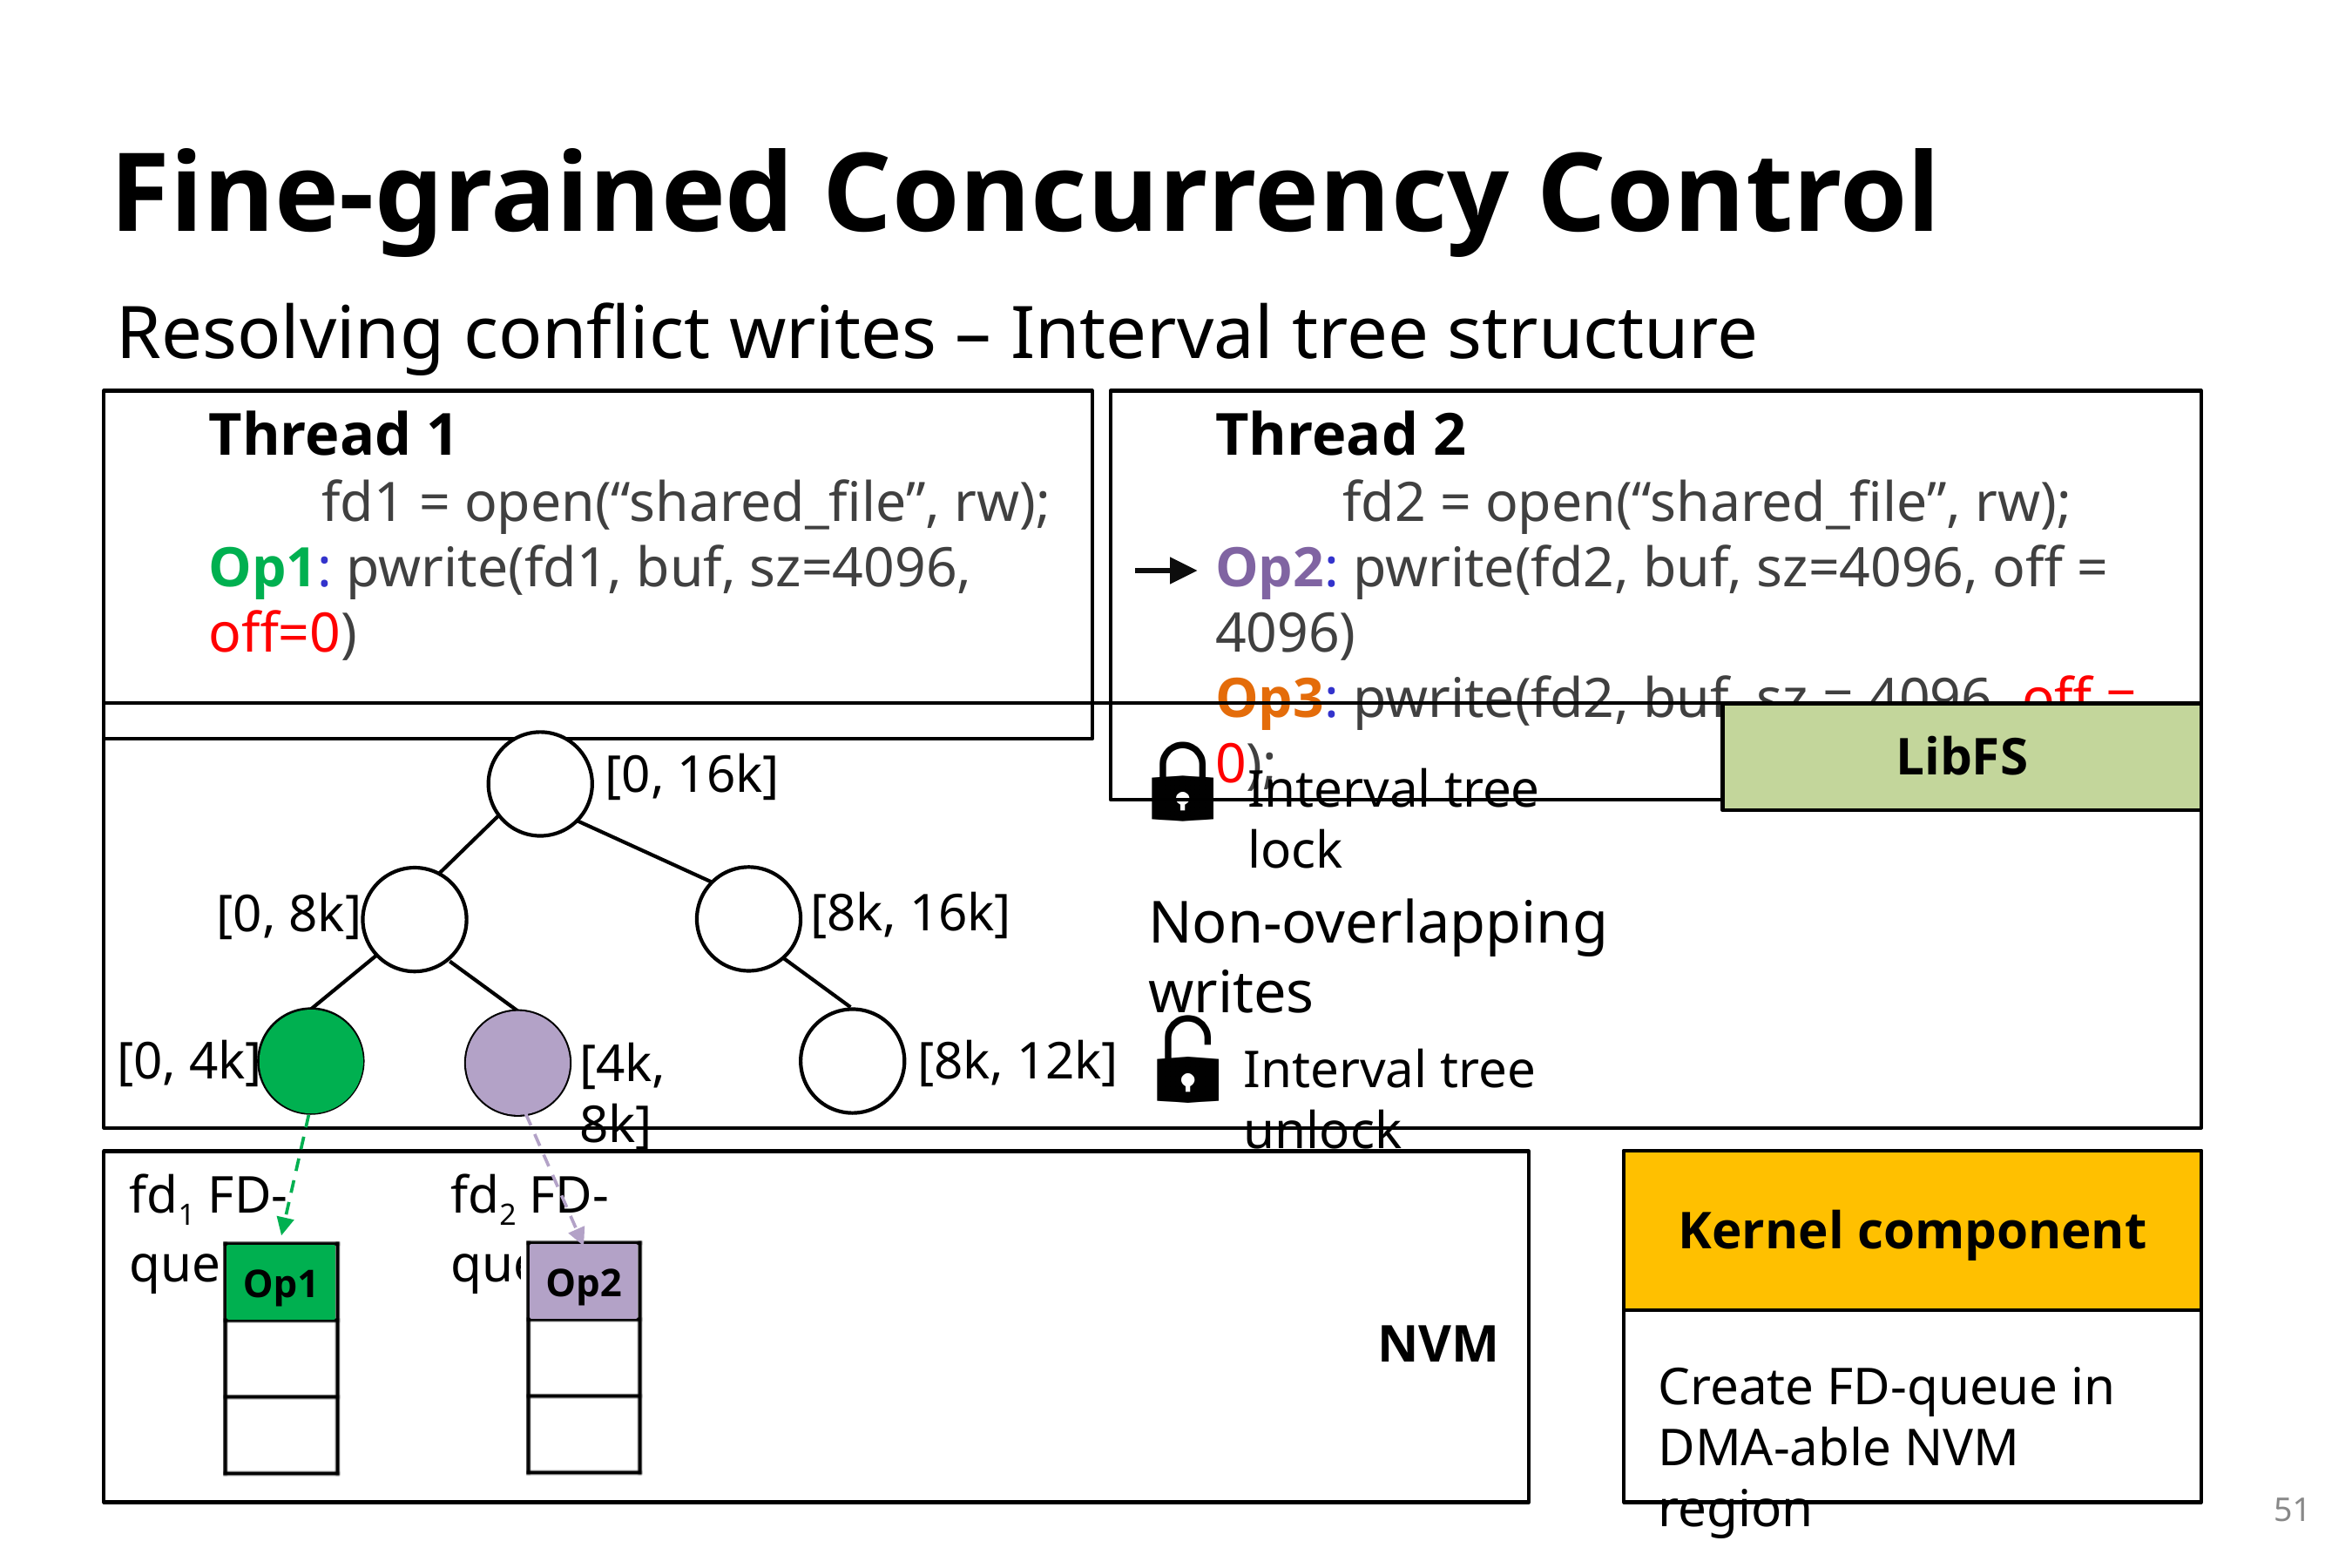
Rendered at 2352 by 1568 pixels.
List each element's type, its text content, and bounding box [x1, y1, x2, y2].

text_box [104, 1151, 1530, 1503]
text_box Thread 2 fd2 = open(“shared_file”, rw); Op2: pwrite(fd2, buf, sz=4096, off = 4096) Op3: pwrite(fd2, buf, sz = 4096, off = 0); [1111, 390, 2201, 701]
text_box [1624, 1150, 2202, 1503]
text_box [525, 1113, 585, 1247]
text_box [280, 1114, 309, 1236]
text_box LibFS [1722, 703, 2201, 811]
text_box Non-overlapping writes [1149, 878, 1723, 1031]
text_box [1130, 728, 1625, 835]
text_box [102, 701, 2203, 1130]
text_box Thread 1 fd1 = open(“shared_file”, rw); Op1: pwrite(fd1, buf, sz=4096, off=0) [104, 390, 1092, 701]
text_box Fine-grained Concurrency Control [104, 63, 2167, 229]
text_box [1135, 1005, 1666, 1112]
slide_number 51 [2263, 1484, 2319, 1539]
text_box Resolving conflict writes – Interval tree structure [104, 280, 2202, 380]
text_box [104, 732, 1146, 1116]
